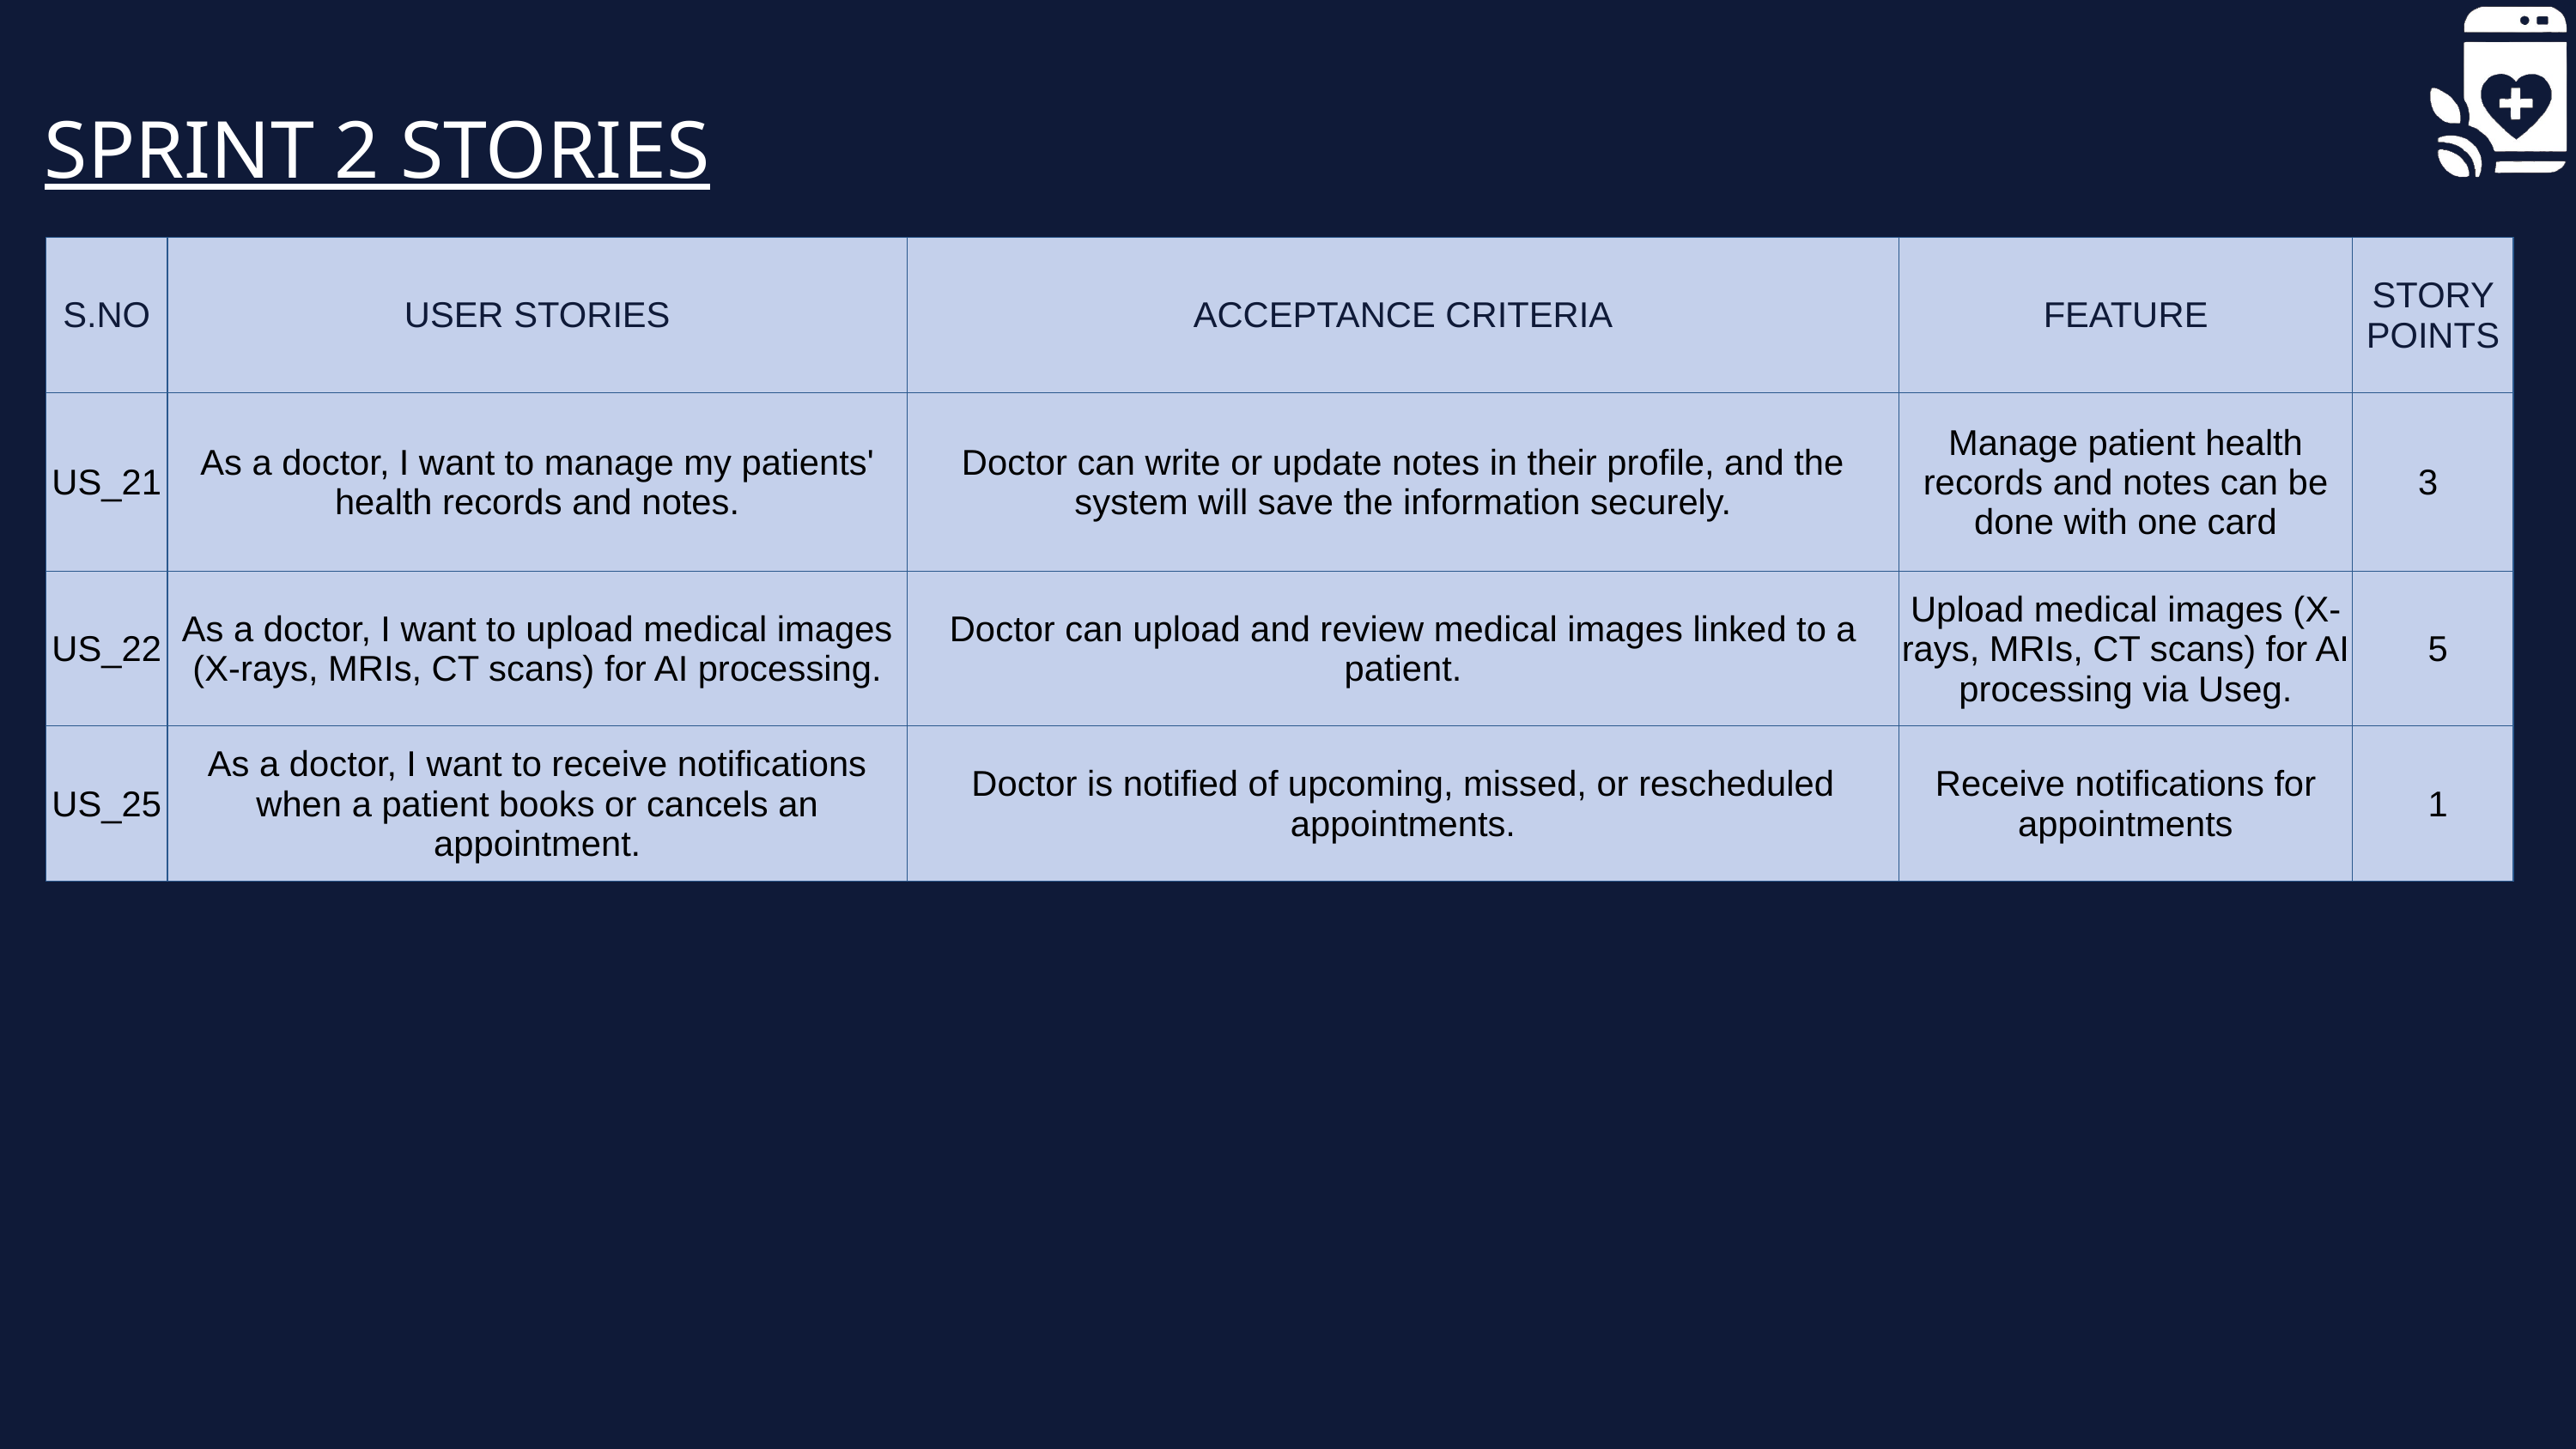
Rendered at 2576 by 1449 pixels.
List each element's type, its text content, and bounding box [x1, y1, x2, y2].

table_cell As a doctor, I want to manage my patients' health records and notes. [168, 393, 907, 571]
table_cell 5 [2353, 572, 2512, 725]
table_cell Doctor is notified of upcoming, missed, or rescheduled appointments. [908, 726, 1899, 881]
table_cell Manage patient health records and notes can be done with one card [1899, 393, 2352, 571]
table_cell 3 [2353, 393, 2512, 571]
table_cell Receive notifications for appointments [1899, 726, 2352, 881]
table_cell As a doctor, I want to receive notifications when a patient books or cancels an appointment. [168, 726, 907, 881]
table_cell US_25 [46, 726, 167, 881]
table_header S.NO [46, 238, 167, 392]
table_header FEATURE [1899, 238, 2352, 392]
table_header USER STORIES [168, 238, 907, 392]
table_cell Upload medical images (X-rays, MRIs, CT scans) for AI processing via Useg. [1899, 572, 2352, 725]
table_cell Doctor can upload and review medical images linked to a patient. [908, 572, 1899, 725]
table_cell Doctor can write or update notes in their profile, and the system will save the information securely. [908, 393, 1899, 571]
title SPRINT 2 STORIES [31, 43, 1722, 251]
table_cell 1 [2353, 726, 2512, 881]
table_cell US_22 [46, 572, 167, 725]
table_cell US_21 [46, 393, 167, 571]
table_header STORY POINTS [2353, 238, 2512, 392]
table_cell As a doctor, I want to upload medical images (X-rays, MRIs, CT scans) for AI processing. [168, 572, 907, 725]
table_header ACCEPTANCE CRITERIA [908, 238, 1899, 392]
picture [2408, 0, 2576, 202]
